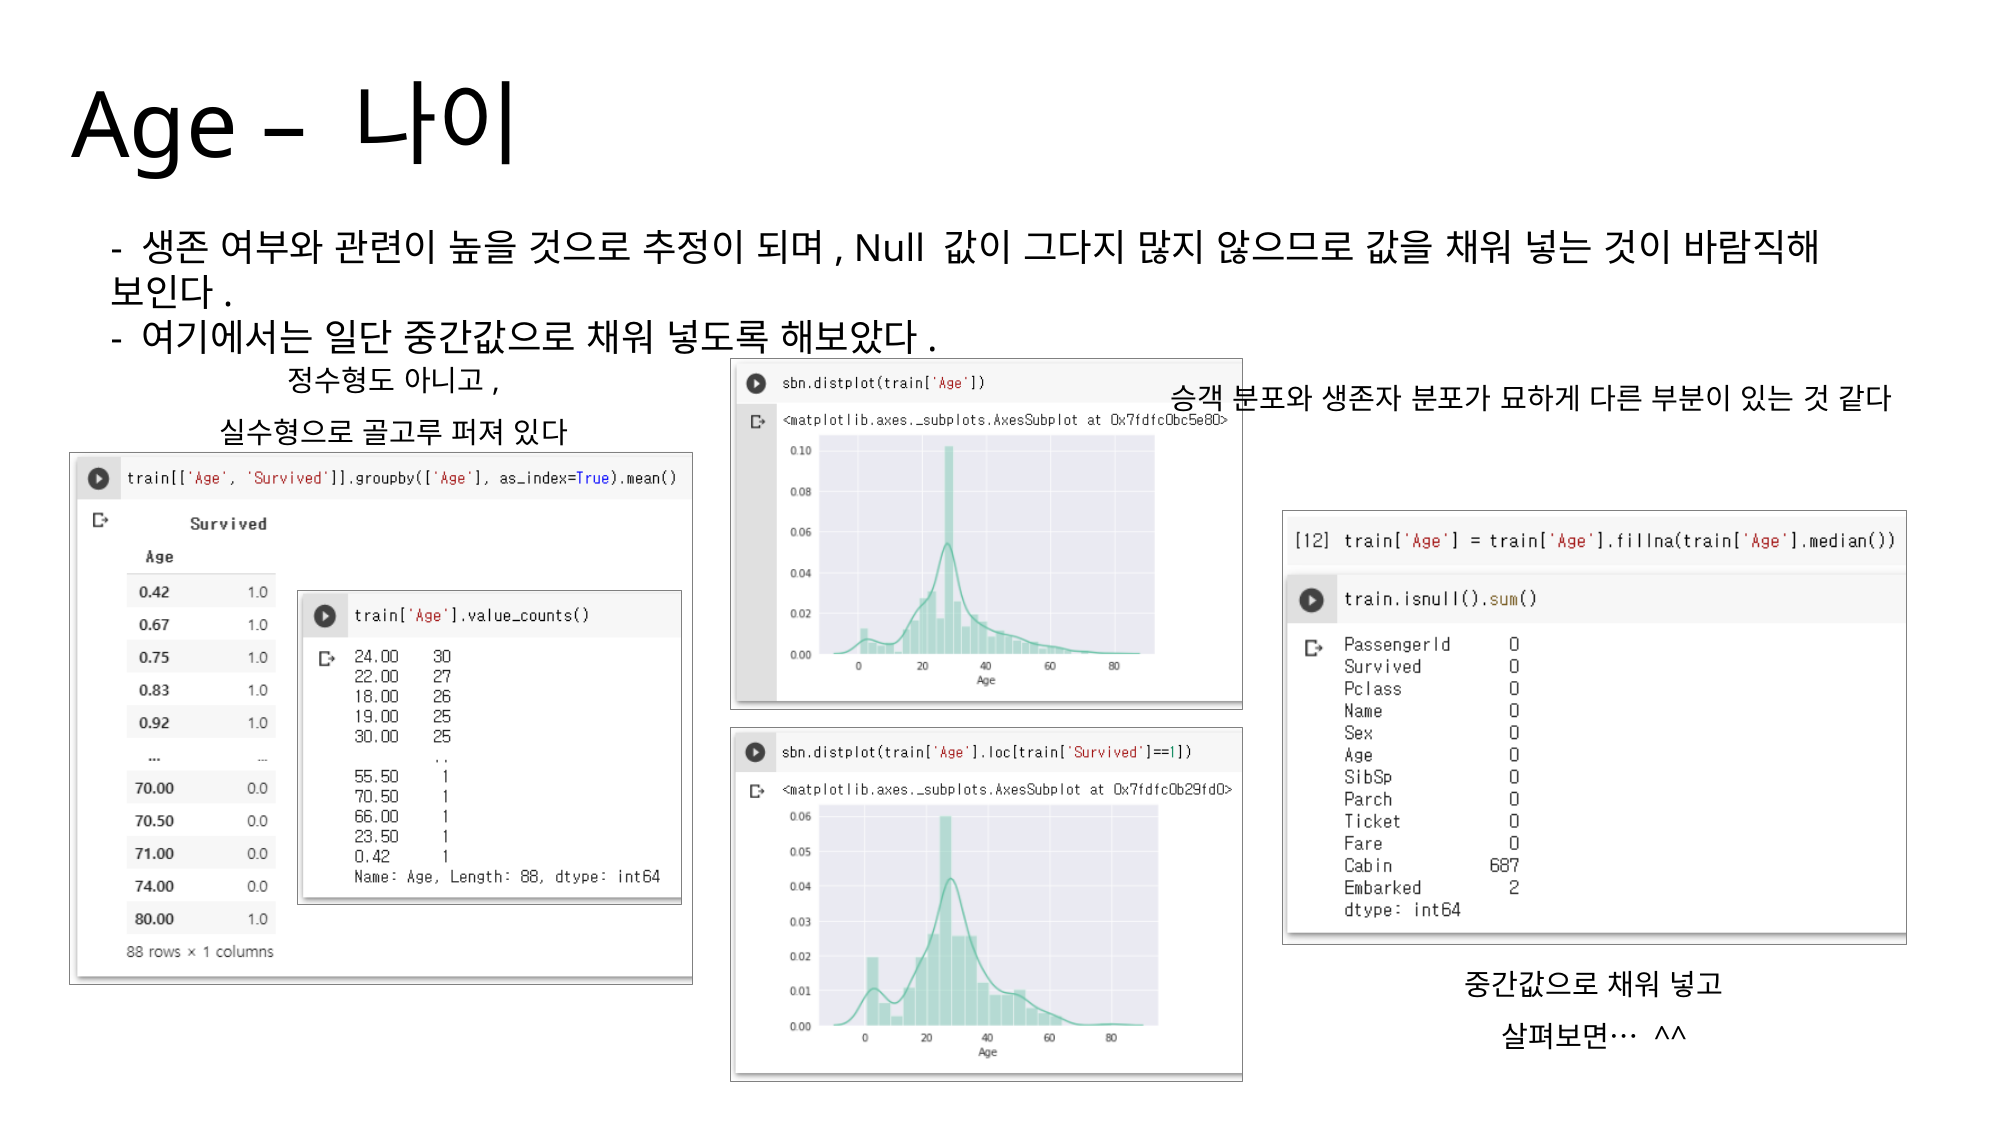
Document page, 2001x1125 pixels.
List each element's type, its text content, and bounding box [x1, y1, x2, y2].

picture [1282, 510, 1906, 944]
picture [69, 451, 693, 985]
text_box 승객 분포와 생존자 분포가 묘하게 다른 부분이 있는 것 같다 [1155, 355, 1908, 423]
text_box 중간값으로 채워 넣고 살펴보면… ^^ [1449, 944, 1739, 1061]
text_box 정수형도 아니고, 실수형으로 골고루 퍼져 있다 [204, 336, 583, 451]
text_box - 생존 여부와 관련이 높을 것으로 추정이 되며, Null 값이 그다지 많지 않으므로 값을 채워 넣는 것이 바람직해 보인다. - 여기에서는 일단 중간값으로 채워 넣도록 해보았다. [95, 216, 1857, 367]
text_box Age – 나이 [56, 58, 538, 183]
picture [730, 727, 1242, 1081]
picture [730, 358, 1242, 710]
